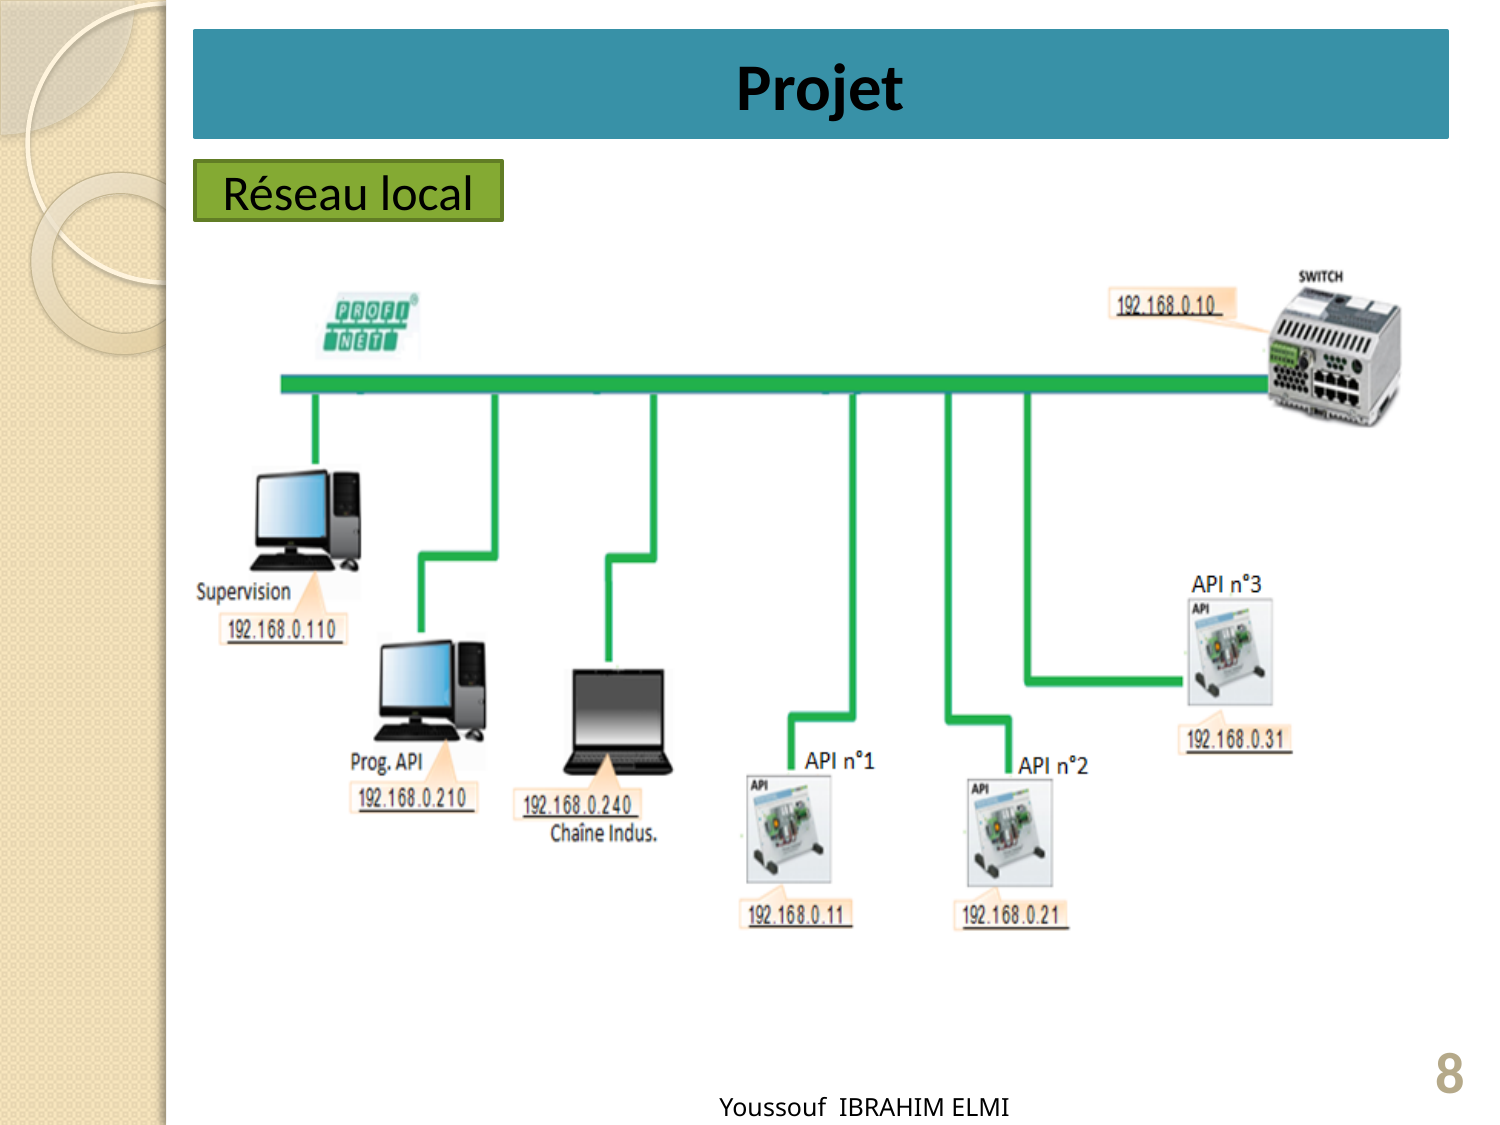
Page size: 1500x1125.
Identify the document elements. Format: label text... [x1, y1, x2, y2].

picture [170, 243, 1439, 965]
slide_number 8 [1413, 1034, 1488, 1113]
text_box Projet [193, 29, 1449, 139]
text_box Youssouf IBRAHIM ELMI [704, 1084, 1025, 1125]
text_box Réseau local [193, 159, 504, 222]
